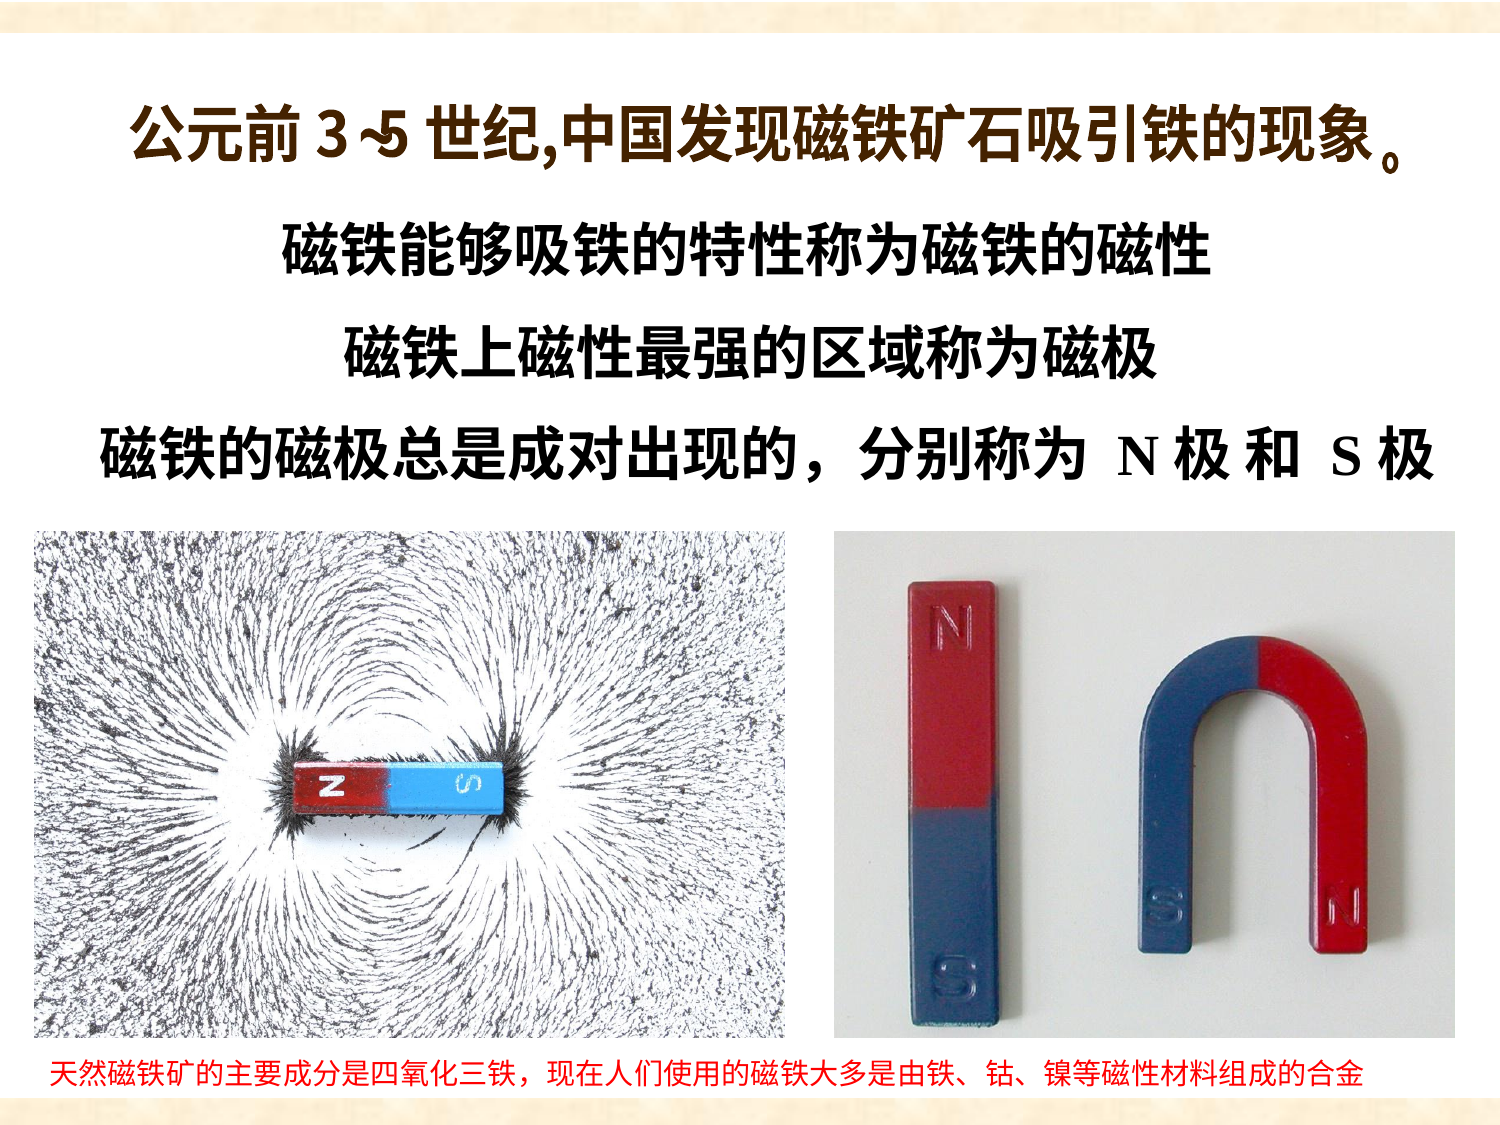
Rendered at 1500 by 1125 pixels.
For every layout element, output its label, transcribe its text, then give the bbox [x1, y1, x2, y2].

text_box 磁铁的磁极总是成对出现的，分别称为 N极 和 S极 [85, 409, 1450, 495]
text_box 磁铁能够吸铁的特性称为磁铁的磁性 [266, 205, 1236, 291]
text_box [0, 2, 1500, 33]
text_box 天然磁铁矿的主要成分是四氧化三铁，现在人们使用的磁铁大多是由铁、钴、镍等磁性材料组成的合金 [34, 1047, 1455, 1098]
text_box [0, 1098, 1500, 1125]
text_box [129, 102, 1397, 172]
text_box 磁铁上磁性最强的区域称为磁极 [328, 308, 1174, 394]
picture [34, 531, 785, 1038]
title 司南 [224, 33, 1500, 188]
picture [834, 530, 1455, 1038]
